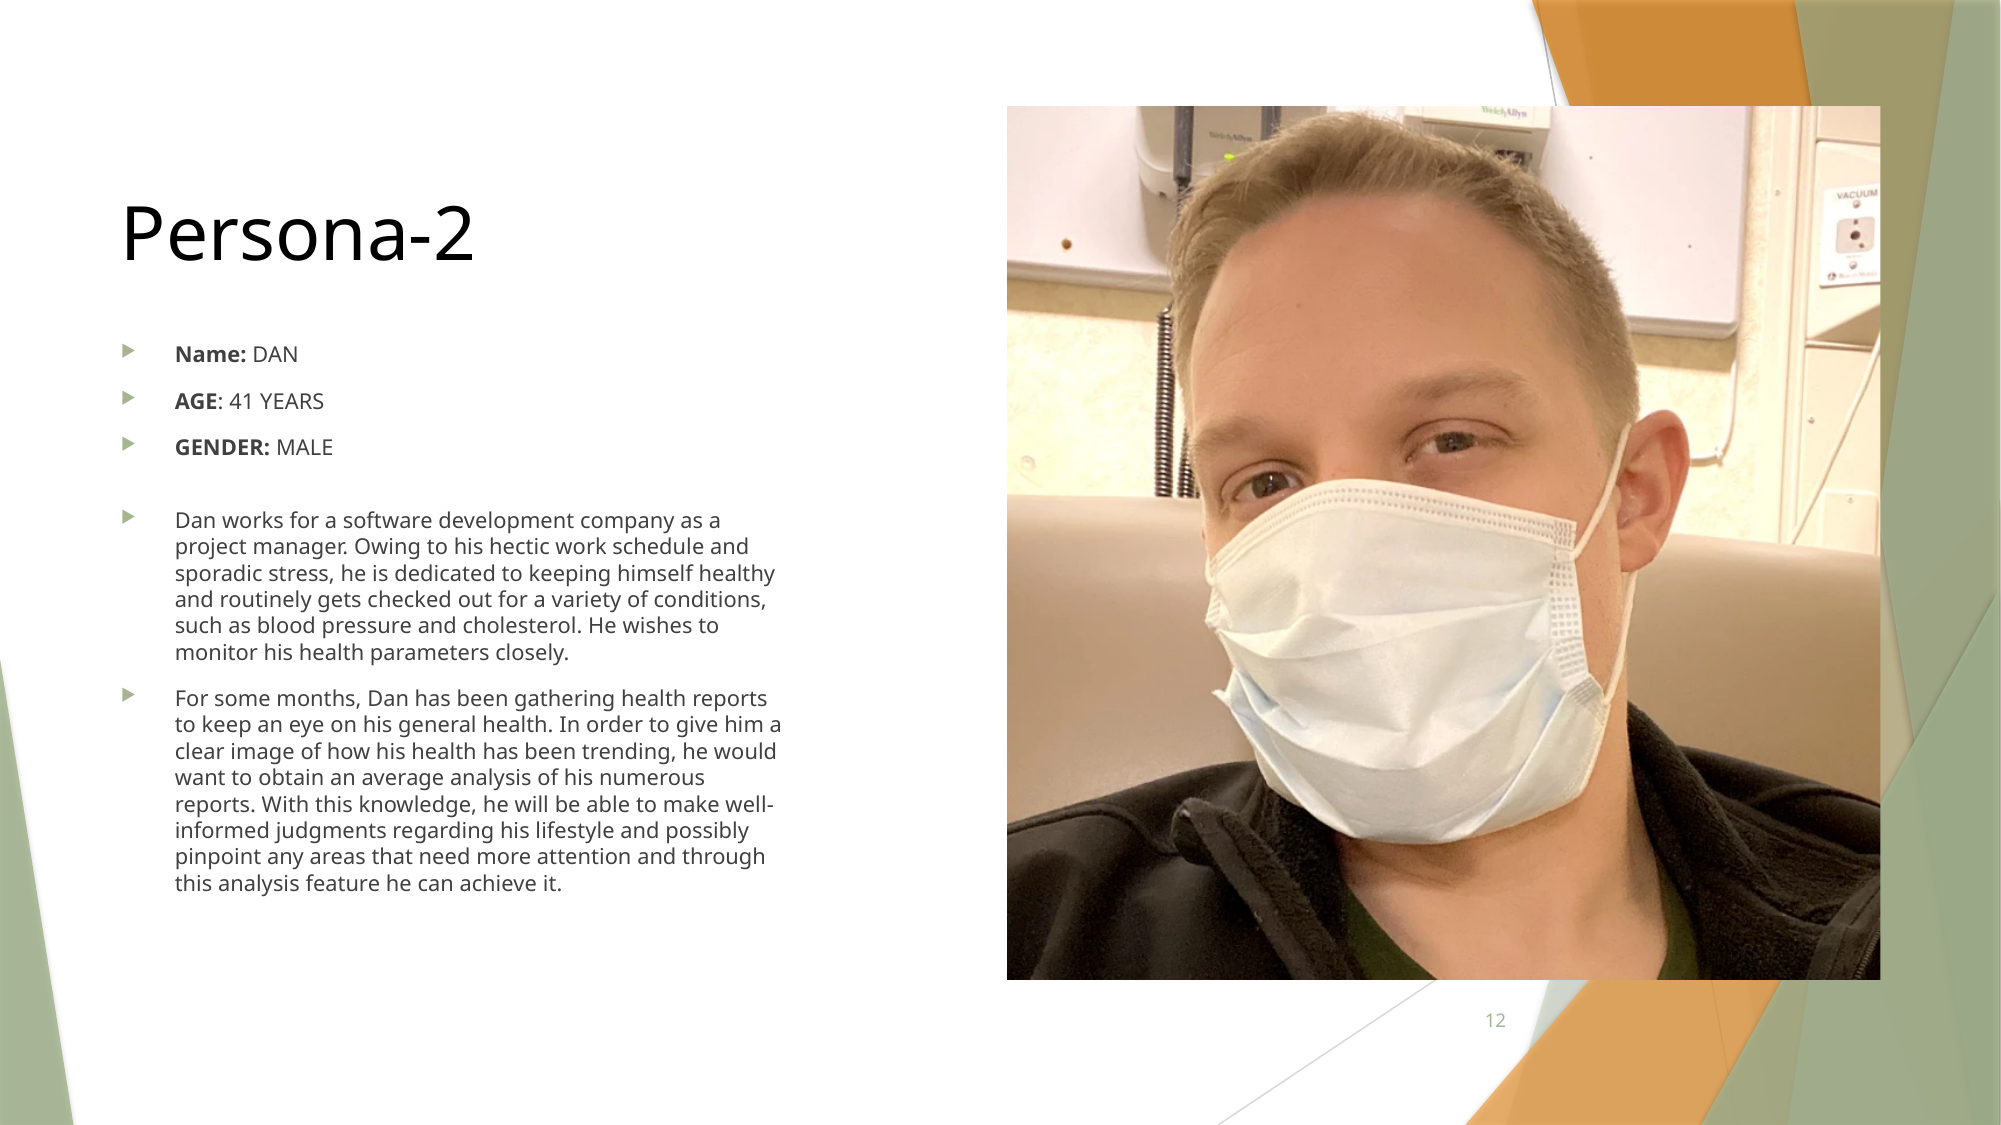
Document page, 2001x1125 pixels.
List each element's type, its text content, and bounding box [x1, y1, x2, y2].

list Name: DAN AGE: 41 YEARS GENDER: MALE Dan works for a software development company as a project manager. Owing to his hectic work schedule and sporadic stress, he is dedicated to keeping himself healthy and routinely gets checked out for a variety of conditions, such as blood pressure and cholesterol. He wishes to monitor his health parameters closely. For some months, Dan has been gathering health reports to keep an eye on his general health. In order to give him a clear image of how his health has been trending, he would want to obtain an average analysis of his numerous reports. With this knowledge, he will be able to make well-informed judgments regarding his lifestyle and possibly pinpoint any areas that need more attention and through this analysis feature he can achieve it. [105, 333, 809, 910]
slide_number 12 [1409, 991, 1522, 1051]
title Persona-2 [105, 86, 809, 284]
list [1006, 106, 1882, 981]
